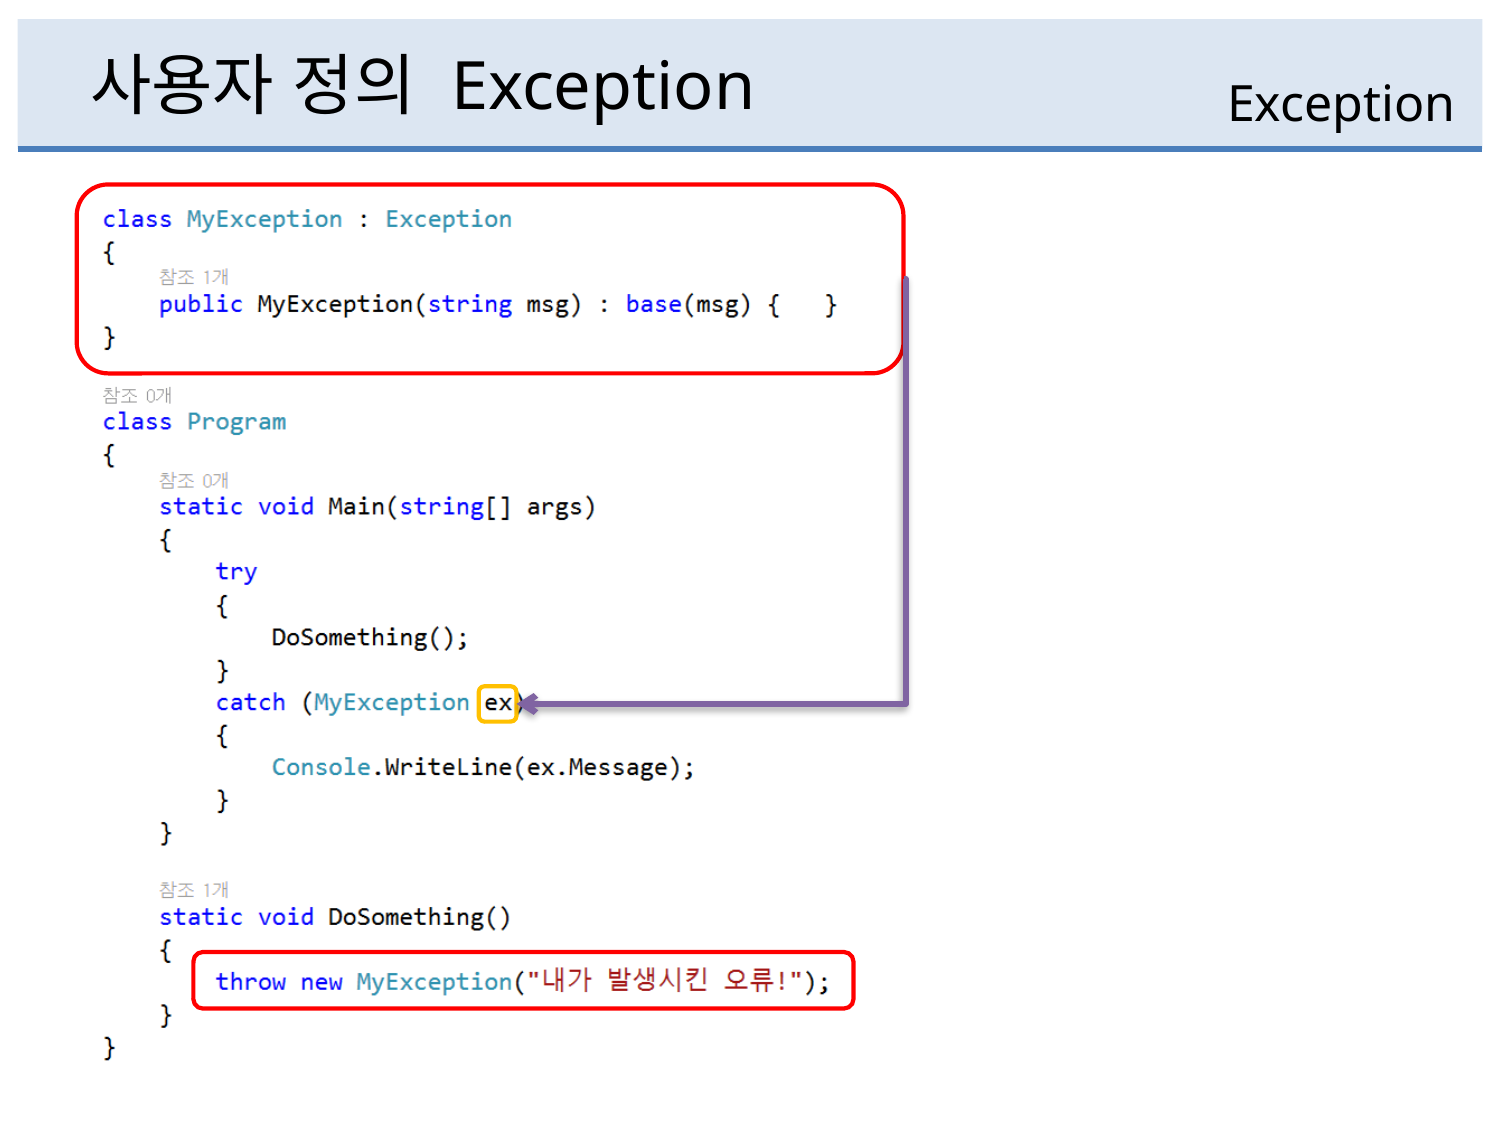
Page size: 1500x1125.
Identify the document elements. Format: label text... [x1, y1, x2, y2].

text_box [74, 182, 906, 373]
title 사용자 정의 Exception [75, 19, 857, 147]
list Exception [903, 64, 1471, 147]
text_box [516, 278, 904, 705]
picture [100, 207, 861, 1076]
